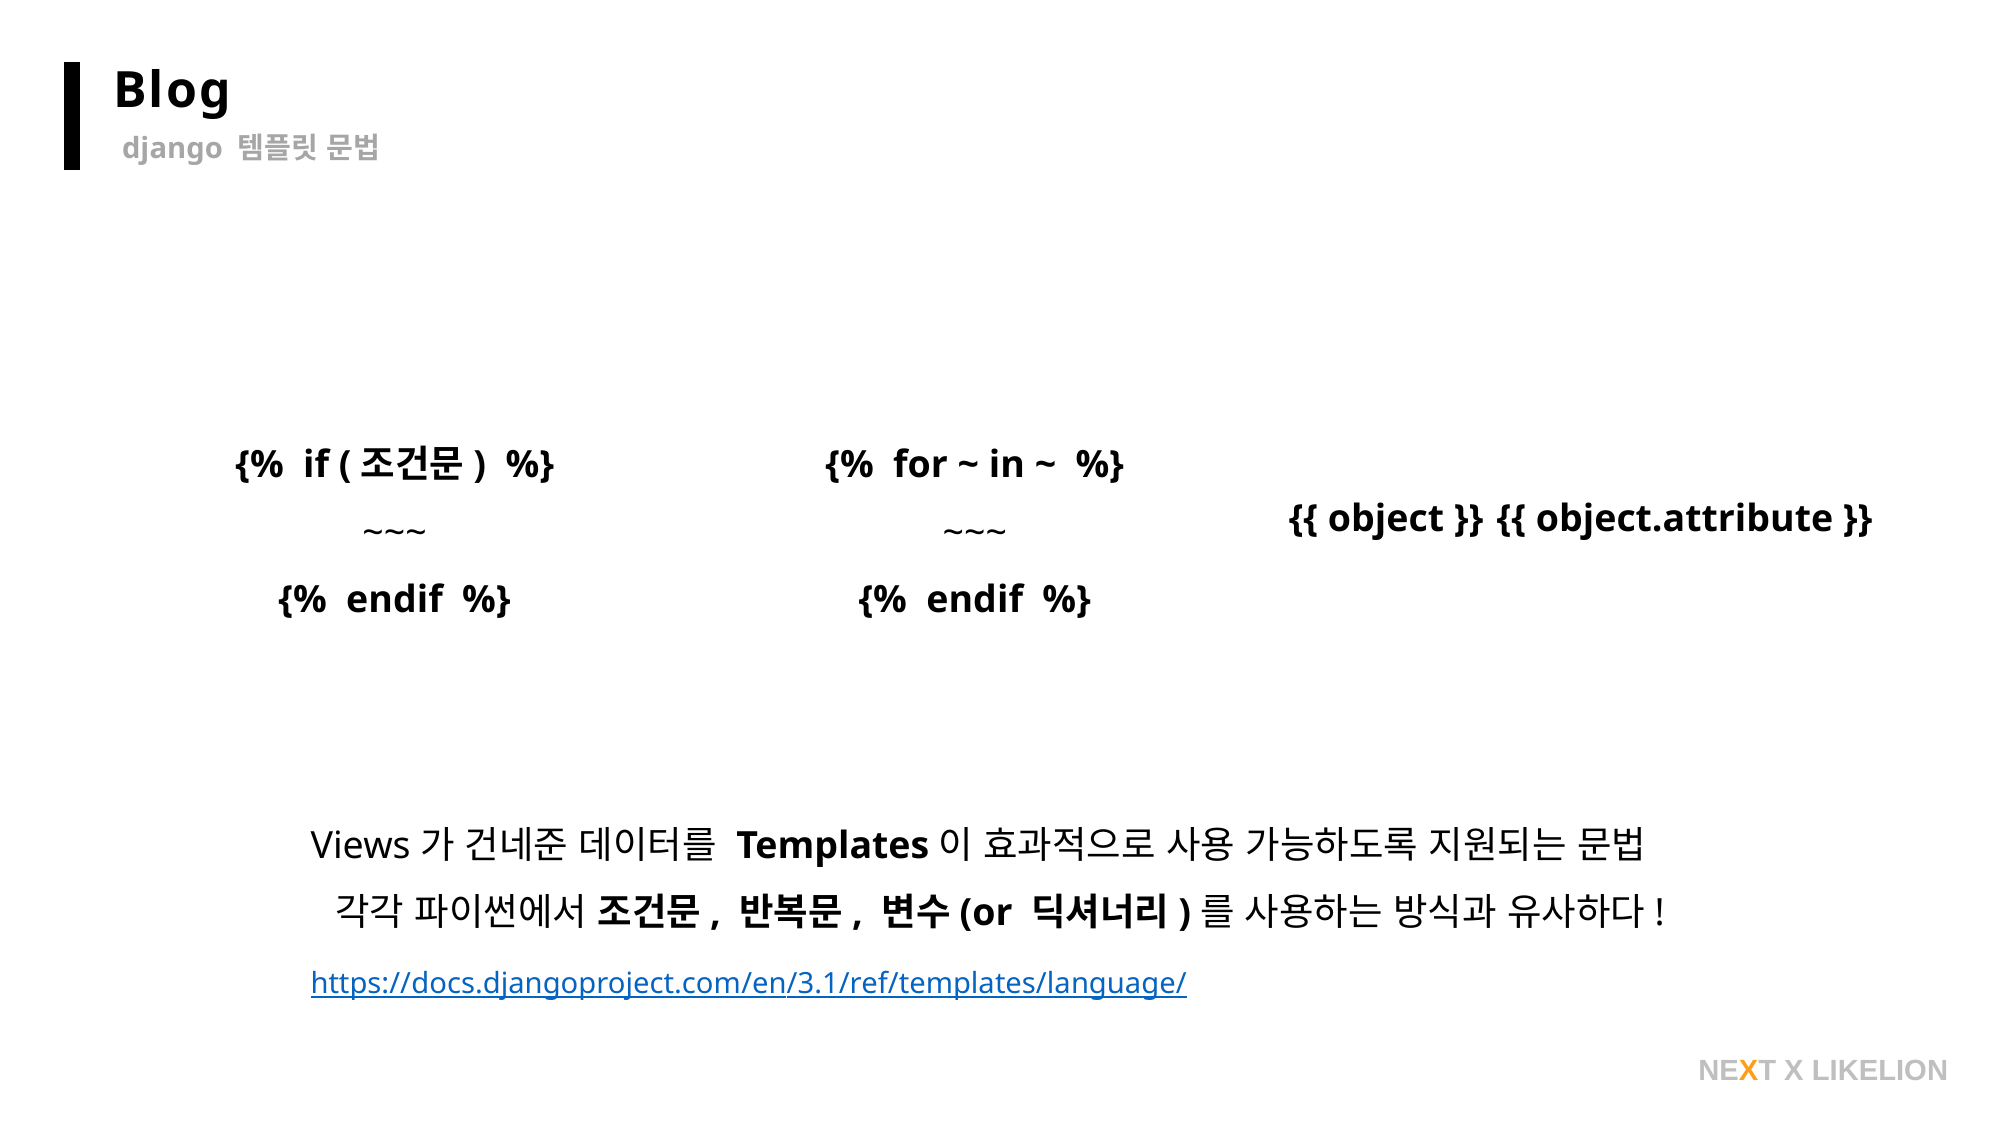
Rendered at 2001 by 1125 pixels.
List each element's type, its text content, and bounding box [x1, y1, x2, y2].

text_box NEXT X LIKELION [1683, 1044, 1964, 1094]
text_box {% for ~ in ~ %} ~~~ {% endif %} [810, 410, 1140, 628]
text_box https://docs.djangoproject.com/en/3.1/ref/templates/language/ [295, 956, 1432, 1012]
text_box {{ object.attribute }} [1499, 464, 1888, 547]
text_box {{ object }} [1273, 464, 1499, 547]
text_box [64, 62, 80, 170]
text_box {% if (조건문) %} ~~~ {% endif %} [220, 410, 569, 628]
text_box django 템플릿 문법 [107, 122, 396, 172]
text_box Blog [98, 50, 741, 126]
text_box Views가 건네준 데이터를 Templates이 효과적으로 사용 가능하도록 지원되는 문법 [295, 791, 1792, 874]
text_box 각각 파이썬에서 조건문, 반복문, 변수(or 딕셔너리)를 사용하는 방식과 유사하다! [320, 880, 1680, 941]
